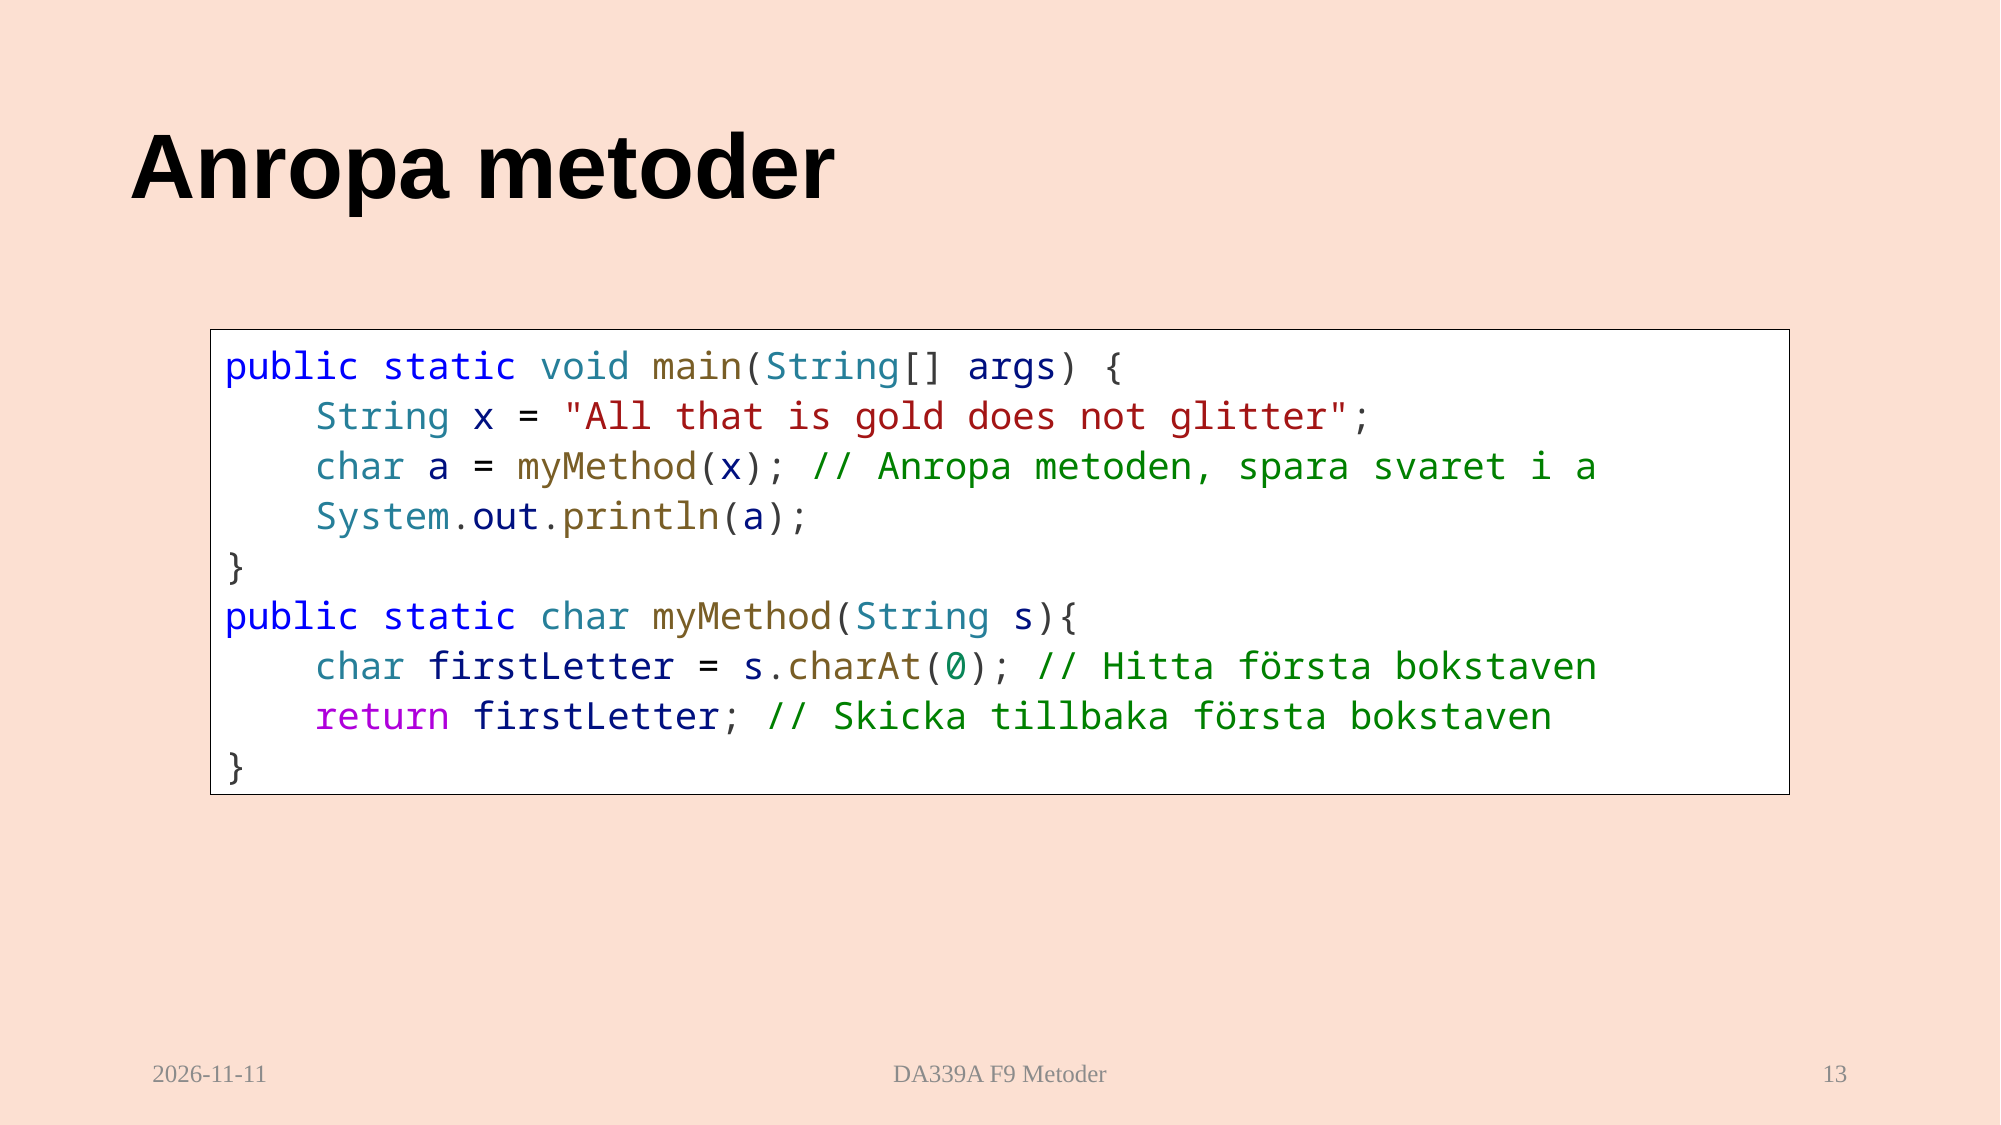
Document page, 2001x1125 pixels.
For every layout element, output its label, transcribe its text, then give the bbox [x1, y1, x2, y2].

slide_number 13 [1412, 1042, 1863, 1103]
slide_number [137, 1042, 588, 1103]
text_box public static void main(String[] args) { String x = "All that is gold does not glitter"; char a = myMethod(x); // Anropa metoden, spara svaret i a System.out.println(a); } public static char myMethod(String s){ char firstLetter = s.charAt(0); // Hitta första bokstaven return firstLetter; // Skicka tillbaka första bokstaven } [210, 329, 1790, 795]
title Anropa metoder [114, 79, 1840, 260]
footer DA339A F9 Metoder [662, 1042, 1338, 1103]
